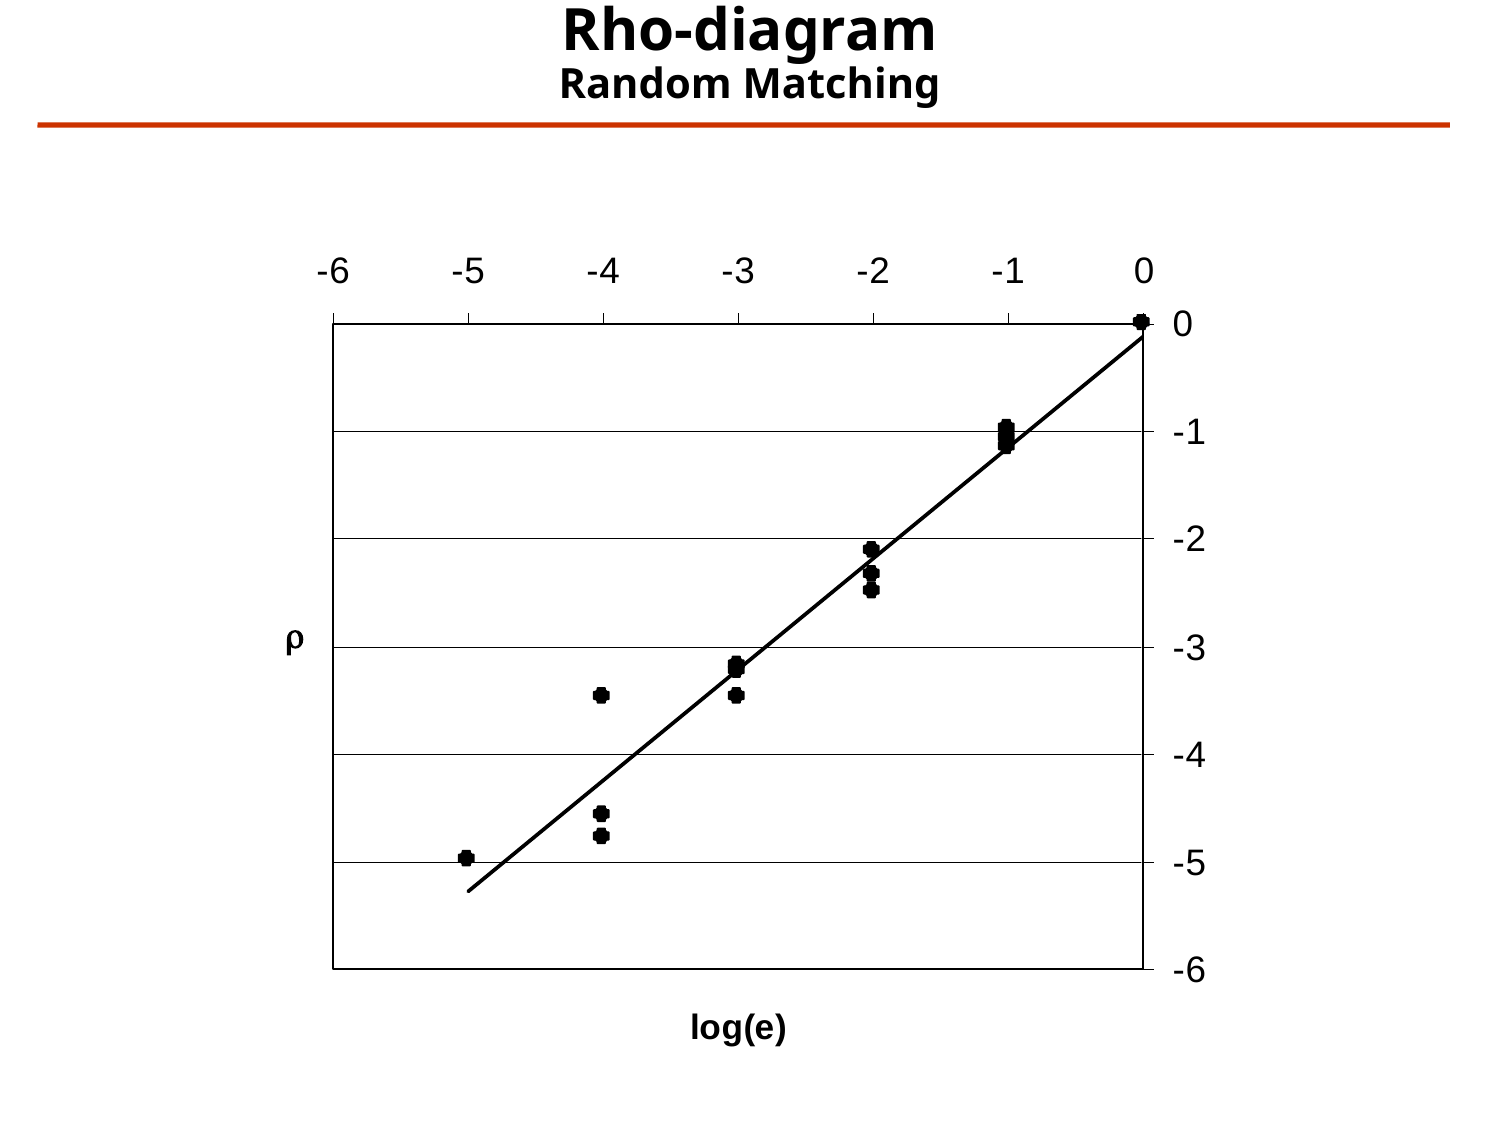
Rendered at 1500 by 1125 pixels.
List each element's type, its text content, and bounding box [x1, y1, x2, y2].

text_box Rho-diagram Random Matching [99, 0, 1400, 133]
picture [249, 212, 1238, 1088]
